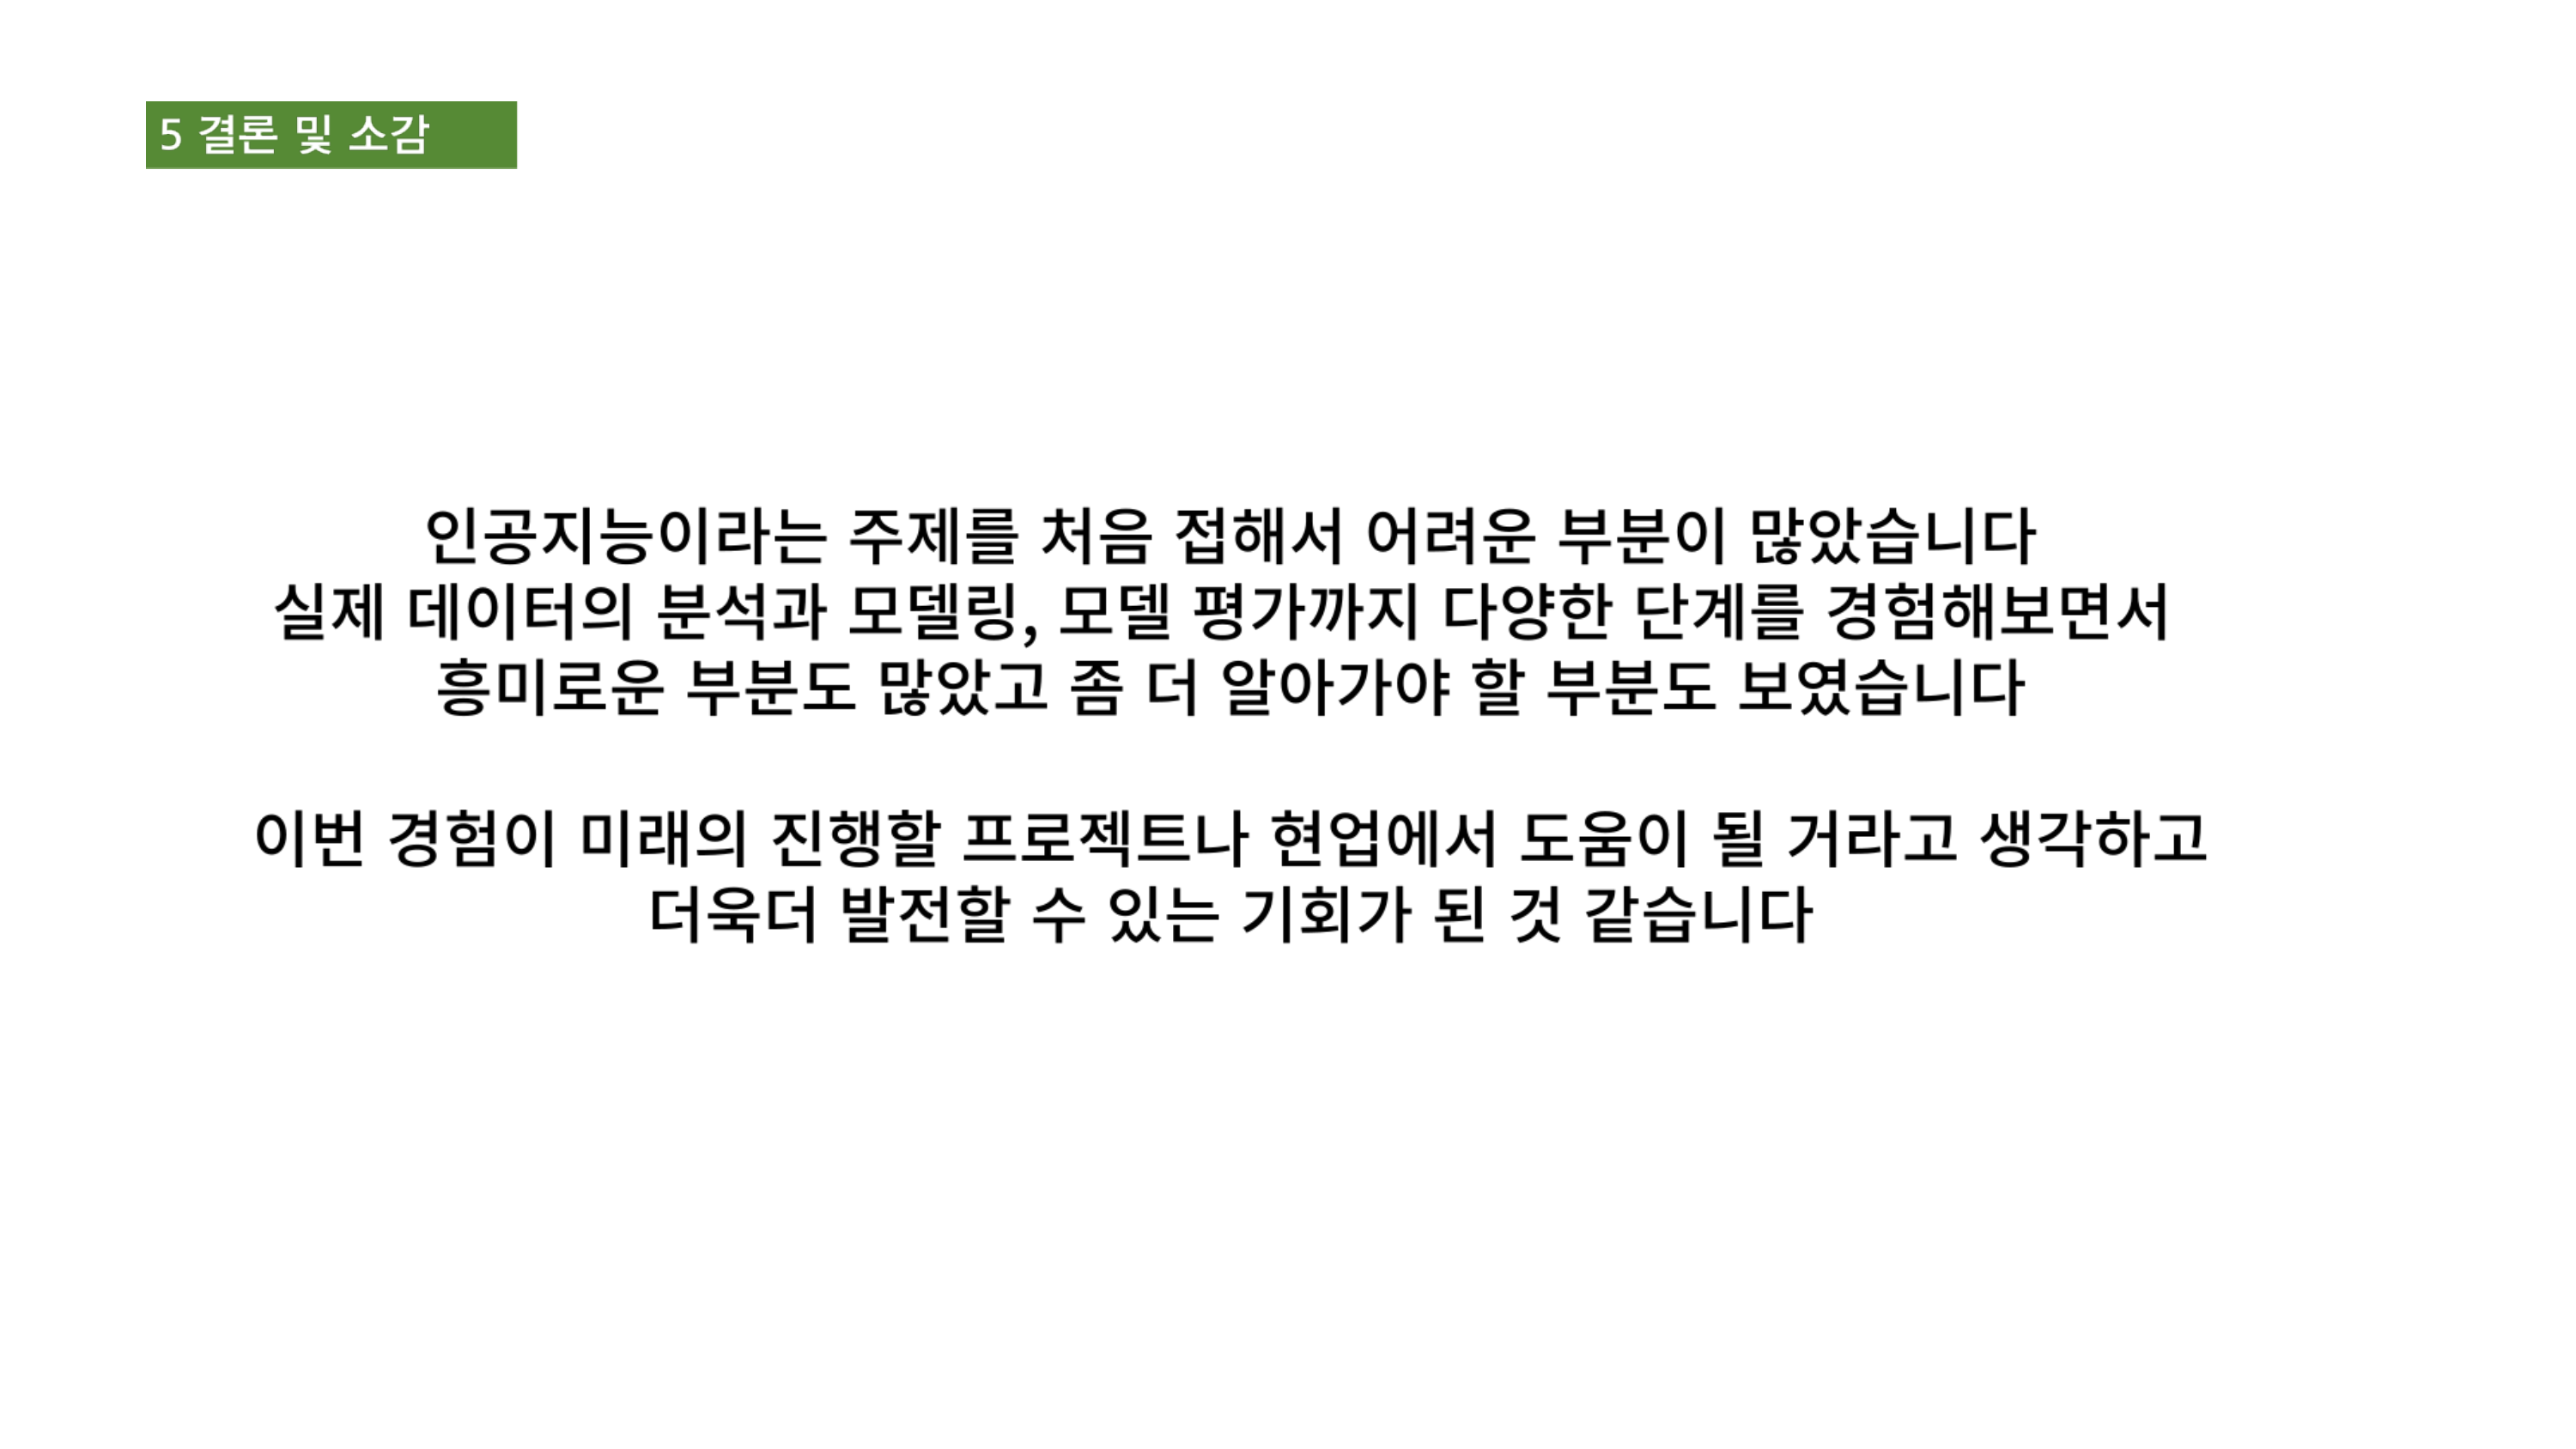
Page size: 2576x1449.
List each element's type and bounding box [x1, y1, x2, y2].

text_box [476, 101, 519, 169]
picture [0, 467, 2389, 1021]
picture [132, 90, 472, 208]
